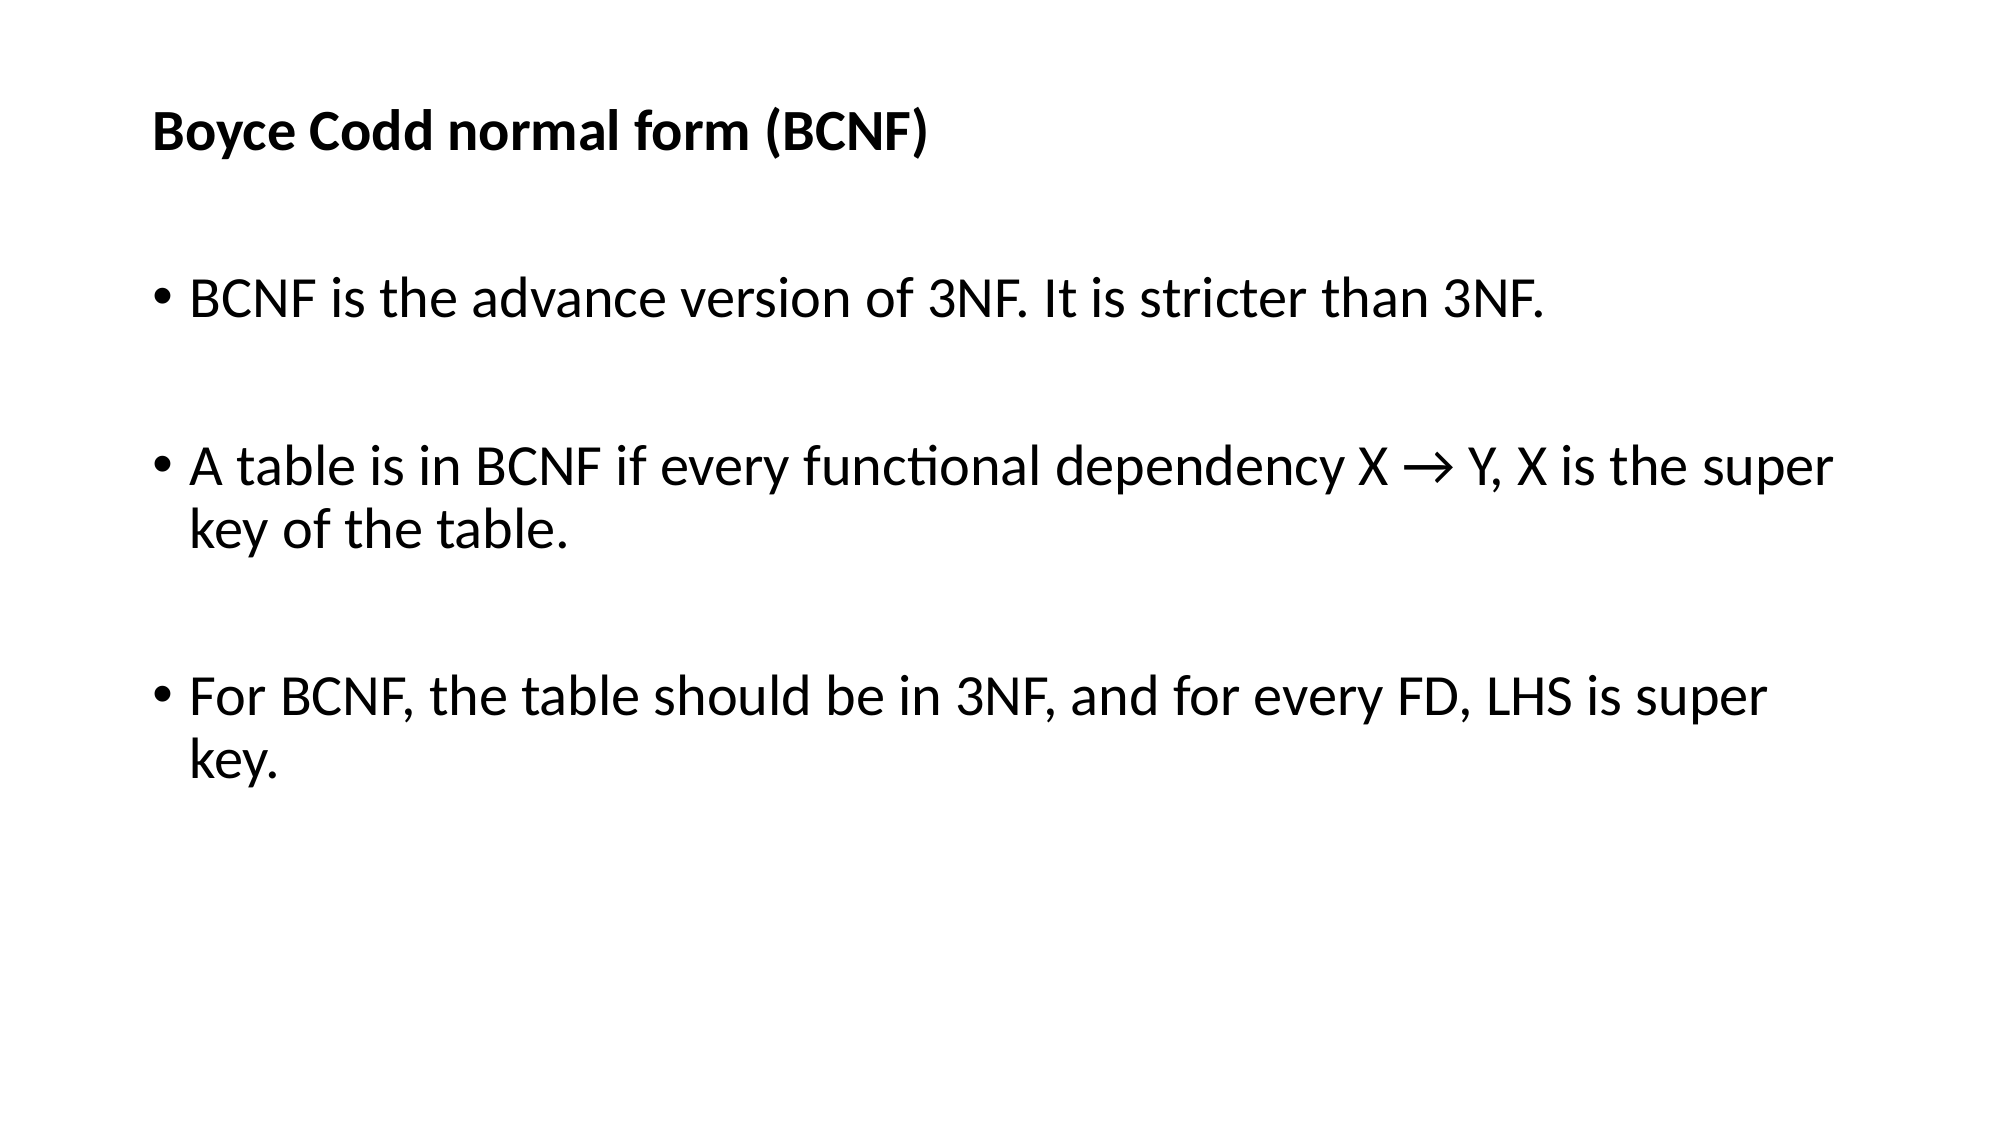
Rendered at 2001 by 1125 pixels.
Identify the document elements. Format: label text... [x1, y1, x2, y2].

list Boyce Codd normal form (BCNF) BCNF is the advance version of 3NF. It is stricter than 3NF. A table is in BCNF if every functional dependency X → Y, X is the super key of the table. For BCNF, the table should be in 3NF, and for every FD, LHS is super key. [137, 92, 1863, 1014]
